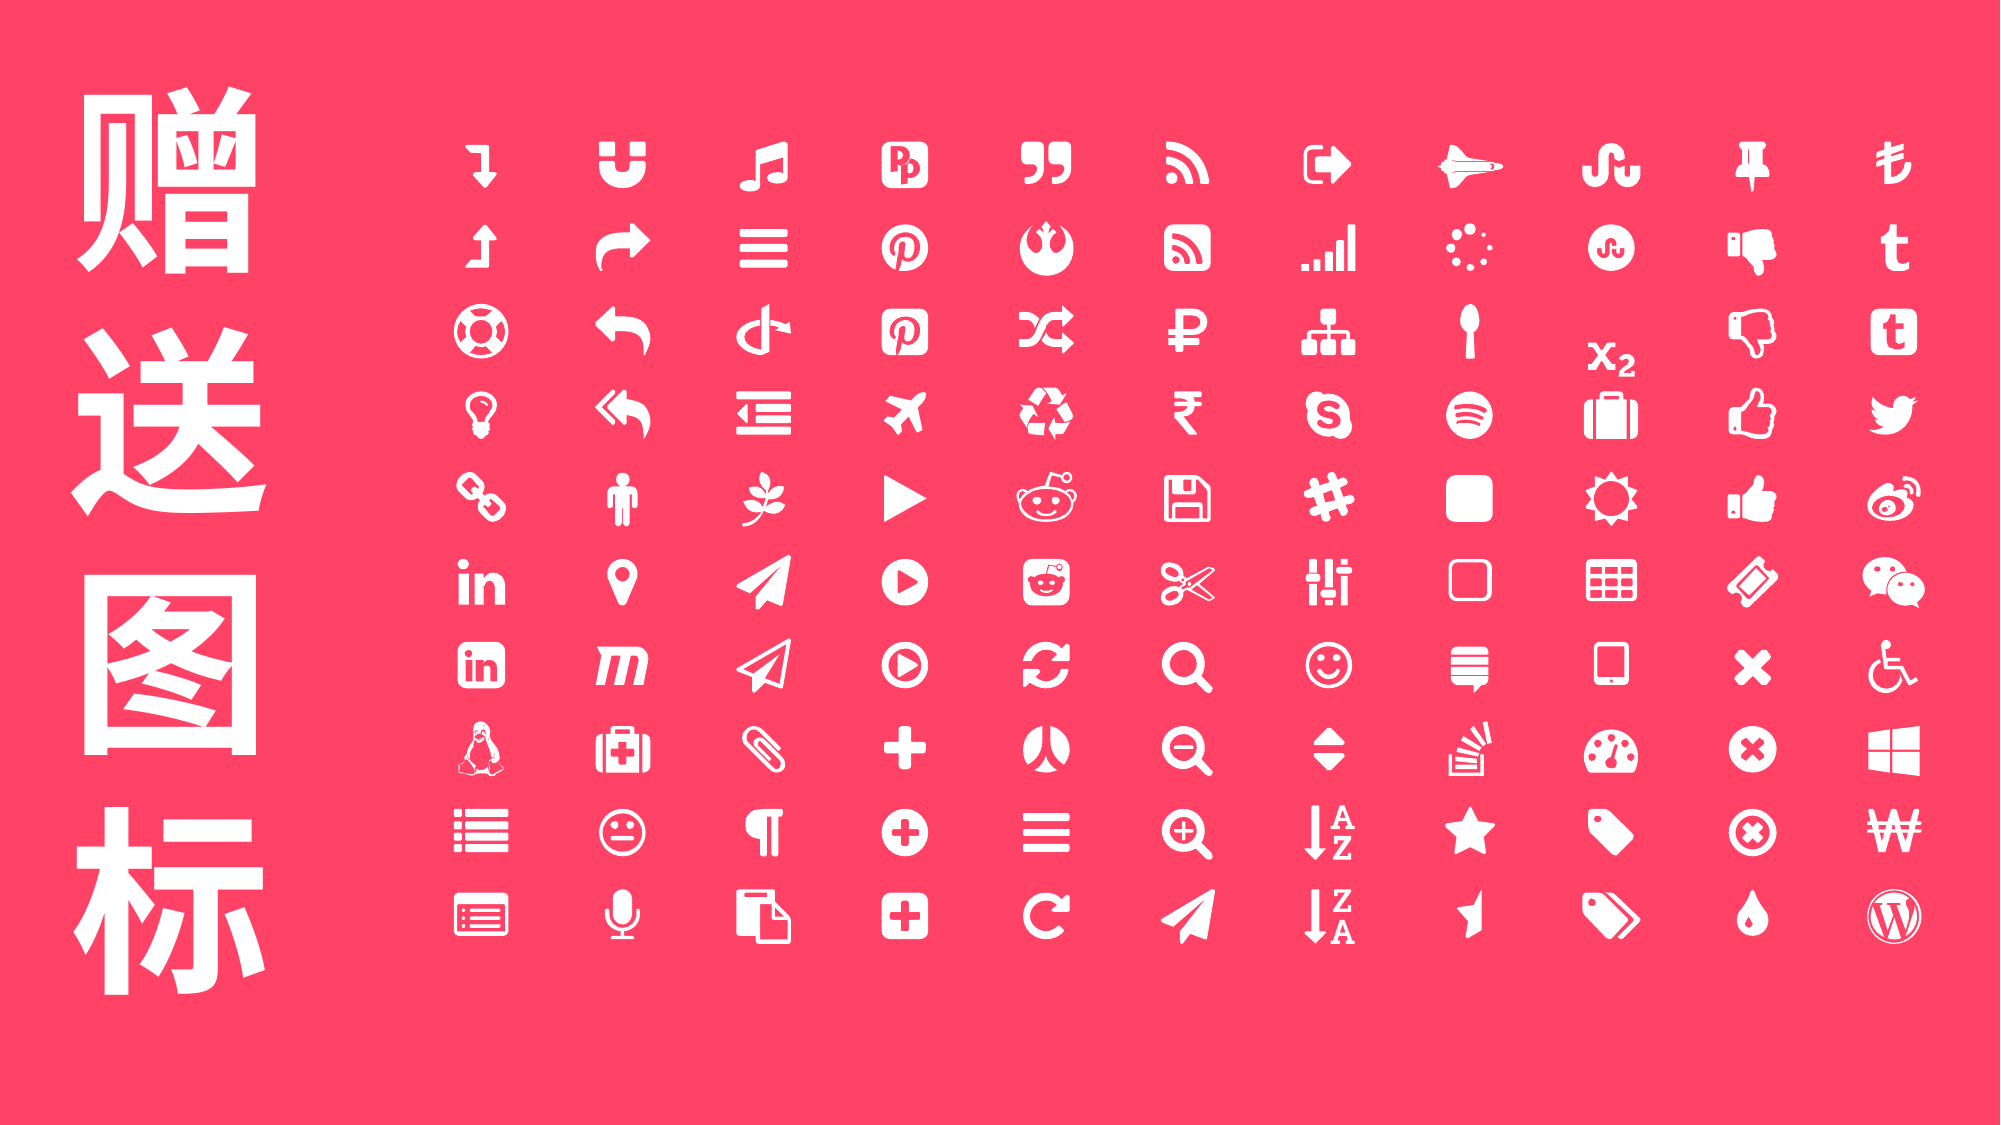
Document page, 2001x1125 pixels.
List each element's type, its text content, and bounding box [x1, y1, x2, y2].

text_box [1727, 232, 1741, 257]
text_box [1303, 144, 1324, 184]
text_box [1340, 575, 1348, 606]
text_box [881, 808, 929, 857]
text_box [737, 403, 748, 424]
text_box [1876, 141, 1912, 184]
text_box [457, 641, 506, 689]
text_box [465, 821, 509, 830]
text_box [1174, 391, 1202, 435]
text_box [1340, 558, 1348, 565]
text_box [1892, 726, 1920, 750]
text_box [736, 303, 791, 356]
text_box [1480, 258, 1487, 266]
text_box [1021, 141, 1044, 184]
text_box [884, 475, 927, 522]
text_box [739, 259, 788, 268]
text_box [881, 224, 929, 271]
text_box [1880, 224, 1910, 271]
text_box [755, 415, 791, 424]
text_box [1023, 558, 1070, 606]
text_box [1728, 387, 1777, 439]
text_box [1324, 599, 1333, 606]
text_box [595, 733, 603, 773]
text_box 赠送图标 [55, 49, 309, 1025]
text_box [1486, 244, 1493, 251]
text_box [881, 641, 929, 689]
text_box [595, 306, 651, 356]
text_box [607, 472, 638, 527]
text_box [1735, 141, 1770, 192]
text_box [1305, 391, 1353, 439]
text_box [599, 160, 646, 189]
text_box [1734, 649, 1771, 685]
text_box [1869, 395, 1919, 435]
text_box [881, 892, 929, 940]
text_box [1023, 641, 1070, 662]
text_box [458, 721, 504, 777]
text_box [1333, 835, 1352, 860]
text_box [1023, 668, 1069, 689]
text_box [1313, 727, 1345, 746]
text_box [1437, 144, 1504, 189]
text_box [1448, 747, 1484, 776]
text_box [604, 908, 640, 940]
text_box [736, 554, 791, 610]
text_box [739, 141, 788, 192]
text_box [739, 243, 788, 252]
text_box [595, 223, 651, 271]
text_box [474, 572, 506, 605]
text_box [884, 726, 926, 770]
text_box [595, 646, 649, 685]
text_box [1347, 224, 1356, 271]
text_box [1166, 141, 1210, 184]
text_box [1596, 391, 1627, 439]
text_box [612, 889, 633, 925]
text_box [1466, 264, 1475, 271]
text_box [465, 844, 509, 853]
text_box [1314, 146, 1352, 184]
text_box [881, 141, 929, 189]
text_box [1867, 808, 1922, 853]
text_box [1445, 806, 1496, 854]
text_box [1446, 391, 1493, 439]
text_box [1050, 726, 1070, 765]
text_box [465, 391, 497, 439]
text_box [739, 229, 788, 238]
text_box [1867, 889, 1922, 944]
text_box [1450, 646, 1489, 655]
text_box [1301, 308, 1356, 356]
text_box [1336, 566, 1353, 574]
text_box [1461, 721, 1492, 751]
text_box [1330, 805, 1355, 830]
text_box [465, 224, 497, 268]
text_box [1892, 751, 1920, 776]
text_box [1870, 308, 1918, 356]
text_box [1736, 890, 1769, 936]
text_box [607, 558, 638, 606]
text_box [465, 144, 497, 188]
text_box [1451, 257, 1461, 267]
text_box [884, 392, 927, 435]
text_box [1019, 220, 1074, 276]
text_box [1336, 240, 1345, 271]
text_box [1309, 583, 1317, 606]
text_box [1161, 641, 1213, 694]
text_box [453, 821, 462, 830]
text_box [1742, 475, 1777, 522]
text_box [1034, 755, 1058, 773]
text_box [1868, 659, 1903, 694]
text_box [1160, 562, 1216, 606]
text_box [1451, 229, 1463, 241]
text_box [742, 471, 786, 527]
text_box [1727, 494, 1741, 519]
text_box [1048, 141, 1072, 184]
text_box [1880, 639, 1919, 686]
text_box [1023, 813, 1070, 822]
text_box [1630, 399, 1639, 439]
text_box [1304, 805, 1327, 860]
text_box [1862, 557, 1925, 608]
text_box [453, 808, 462, 817]
text_box [1027, 387, 1074, 440]
text_box [1164, 475, 1211, 522]
text_box [1305, 641, 1353, 689]
text_box [1330, 919, 1355, 944]
text_box [742, 726, 786, 773]
text_box [1023, 829, 1070, 836]
text_box [1161, 808, 1213, 860]
text_box [1016, 471, 1077, 522]
text_box [465, 832, 509, 841]
text_box [1588, 808, 1634, 856]
text_box [458, 573, 469, 605]
text_box [1583, 729, 1639, 773]
text_box [1446, 475, 1493, 522]
text_box [1582, 143, 1625, 188]
text_box [1464, 223, 1476, 235]
text_box [1727, 556, 1779, 608]
text_box [1728, 808, 1777, 857]
text_box [599, 808, 646, 857]
text_box [1023, 892, 1070, 940]
text_box [736, 889, 791, 944]
text_box [1160, 889, 1216, 944]
text_box [745, 808, 783, 857]
text_box [1164, 224, 1211, 271]
text_box [465, 808, 509, 817]
text_box [736, 391, 791, 400]
text_box [881, 558, 929, 606]
text_box [1023, 843, 1070, 852]
text_box [595, 389, 616, 426]
text_box [1868, 729, 1890, 750]
text_box [736, 426, 791, 435]
text_box [1019, 404, 1045, 436]
text_box [1301, 264, 1310, 271]
text_box [453, 892, 509, 936]
text_box [1614, 165, 1641, 188]
text_box [1588, 224, 1635, 271]
text_box [1320, 589, 1337, 598]
text_box [1161, 726, 1213, 776]
text_box [755, 403, 791, 412]
text_box [1313, 259, 1321, 271]
text_box [1303, 471, 1355, 522]
text_box [1018, 305, 1074, 354]
text_box [1582, 892, 1641, 940]
text_box [453, 832, 462, 841]
text_box [1585, 559, 1638, 602]
text_box [1446, 243, 1456, 253]
text_box [456, 471, 507, 522]
text_box [1333, 889, 1352, 912]
text_box [453, 303, 509, 359]
text_box [1448, 559, 1492, 602]
text_box [457, 558, 469, 570]
text_box [1304, 889, 1327, 944]
text_box [1583, 399, 1593, 439]
text_box [1902, 476, 1921, 497]
text_box [881, 308, 929, 356]
text_box [1868, 751, 1890, 773]
text_box [607, 389, 651, 439]
text_box [1728, 308, 1777, 359]
text_box [1618, 353, 1635, 377]
text_box [1313, 753, 1345, 771]
text_box [1023, 726, 1043, 765]
text_box [1460, 303, 1480, 359]
text_box [1450, 666, 1489, 675]
text_box [1324, 251, 1333, 271]
text_box [1867, 482, 1914, 521]
text_box [1588, 342, 1616, 370]
text_box [1728, 726, 1777, 773]
text_box [736, 638, 791, 694]
text_box [1585, 471, 1638, 527]
text_box [1168, 308, 1208, 352]
text_box [1324, 558, 1333, 588]
text_box [599, 141, 616, 157]
text_box [1593, 641, 1629, 685]
text_box [605, 726, 640, 773]
text_box [1450, 676, 1489, 694]
text_box [1742, 229, 1777, 276]
text_box [1305, 558, 1321, 582]
text_box [1450, 656, 1489, 665]
text_box [453, 844, 462, 853]
text_box [629, 141, 646, 157]
text_box [642, 733, 651, 773]
text_box [1456, 890, 1482, 939]
